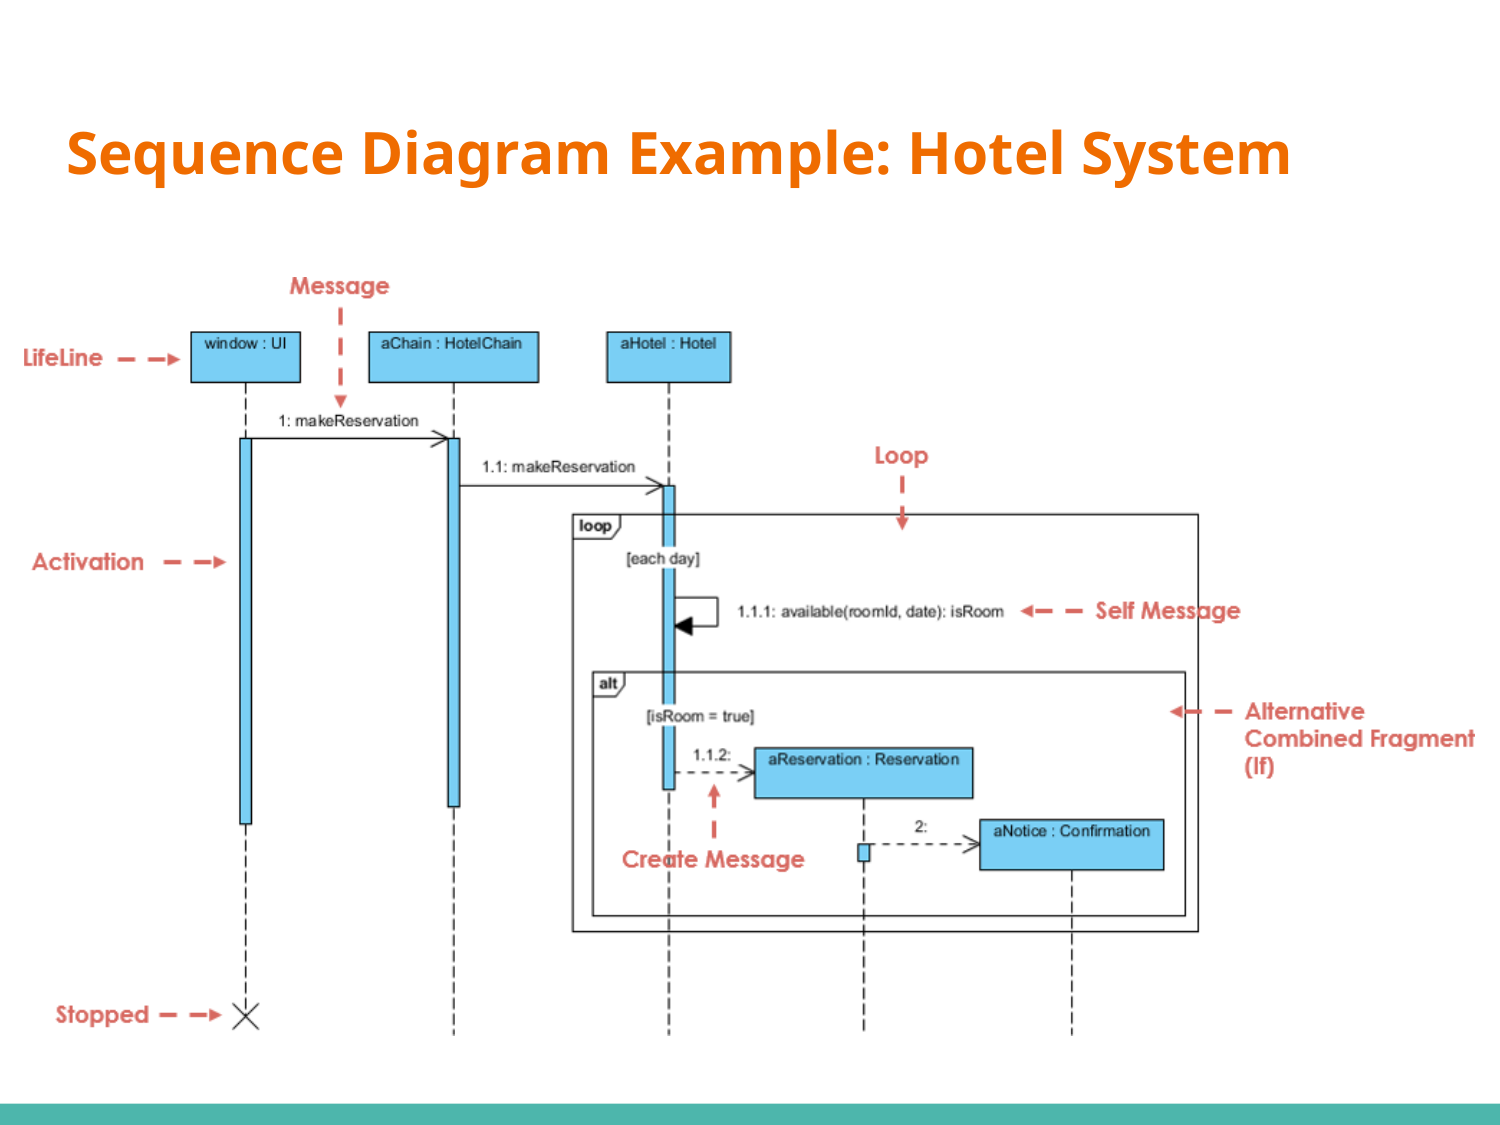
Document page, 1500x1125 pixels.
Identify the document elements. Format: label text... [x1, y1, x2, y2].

title Sequence Diagram Example: Hotel System [51, 97, 1449, 252]
picture [24, 276, 1476, 1036]
